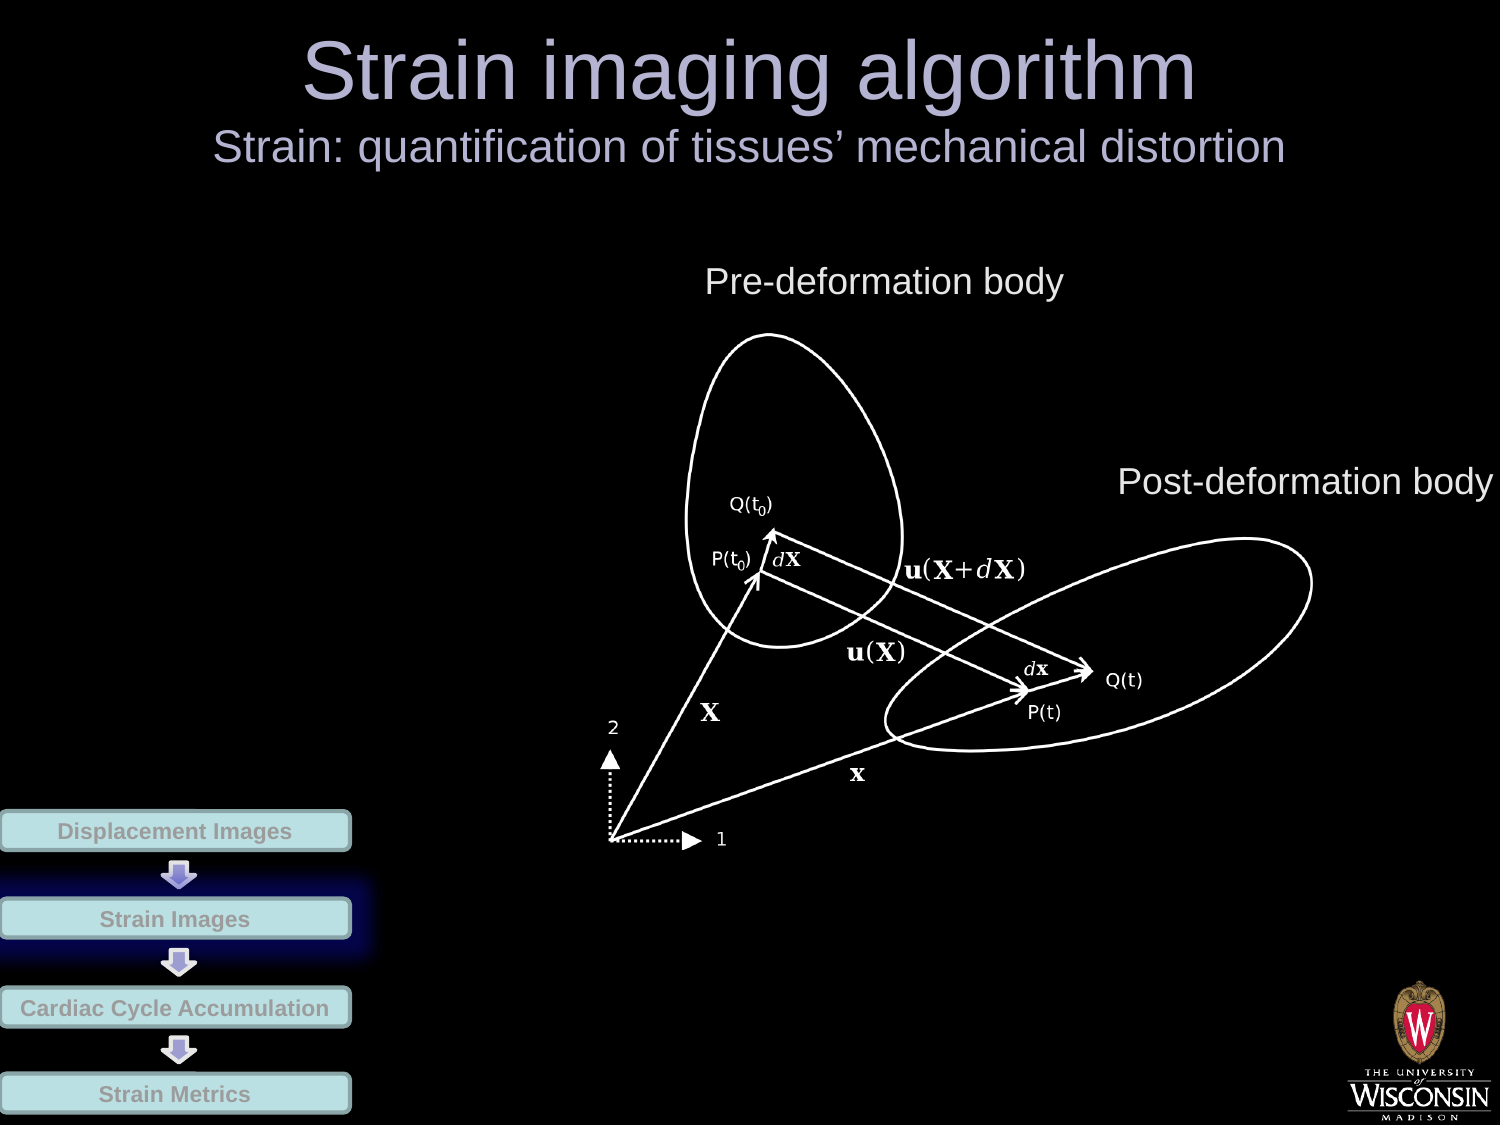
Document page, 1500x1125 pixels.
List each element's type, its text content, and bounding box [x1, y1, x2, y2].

text_box Strain Images [0, 896, 353, 940]
text_box Post-deformation body [1316, 449, 1500, 510]
text_box Strain imaging algorithm Strain: quantification of tissues’ mechanical distortion [74, 0, 1425, 188]
text_box [168, 860, 190, 865]
text_box Pre-deformation body [689, 249, 1080, 310]
picture [599, 333, 1313, 851]
text_box [160, 1035, 198, 1065]
text_box Displacement Images [0, 808, 353, 853]
text_box Cardiac Cycle Accumulation [0, 985, 353, 1029]
picture [1337, 976, 1500, 1125]
text_box [160, 947, 198, 977]
text_box Strain Metrics [0, 1071, 353, 1115]
